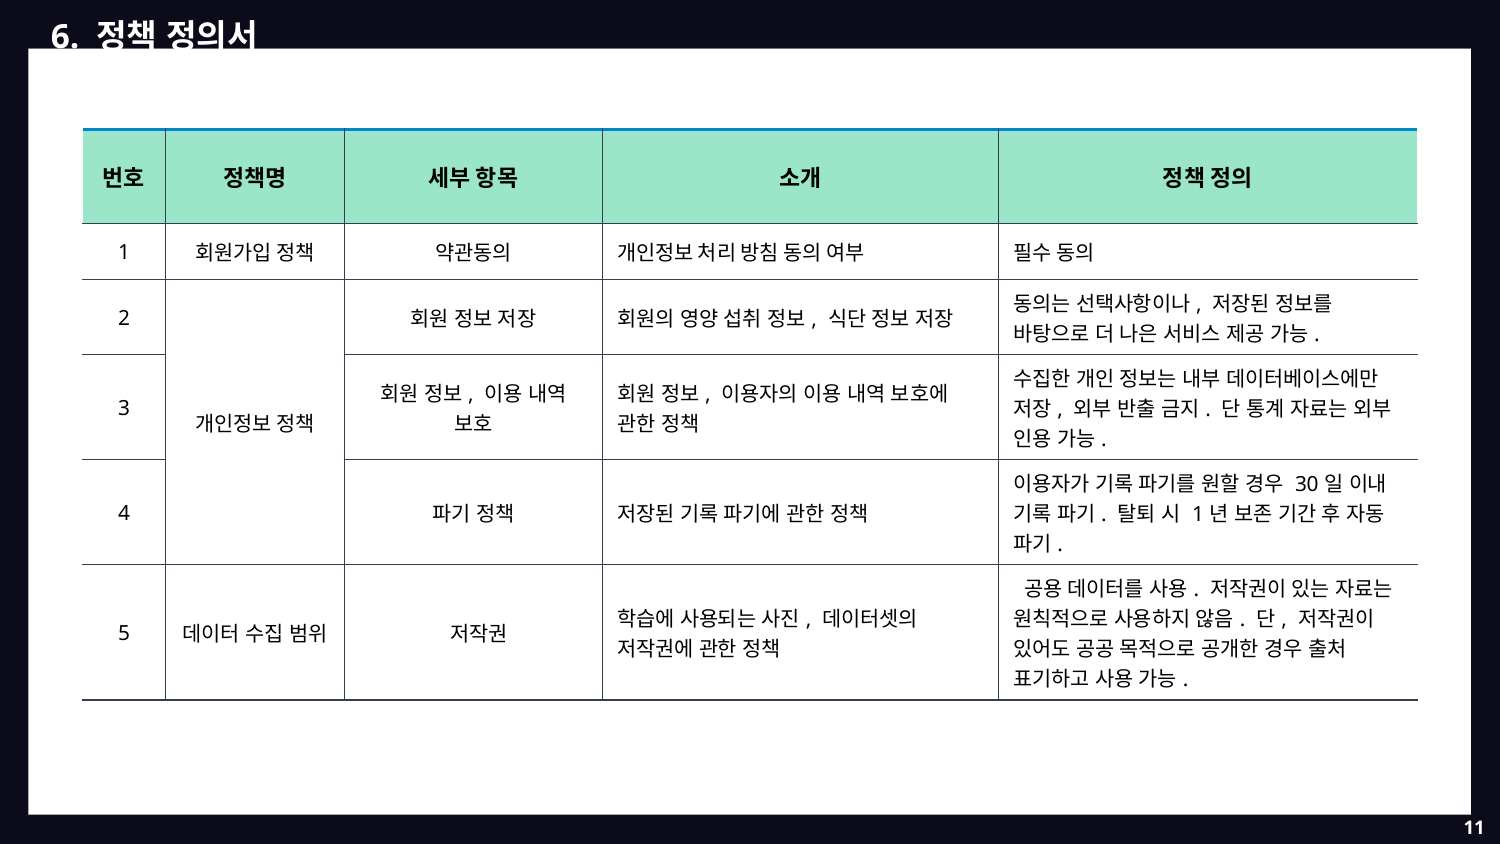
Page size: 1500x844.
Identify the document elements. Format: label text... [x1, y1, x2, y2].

table_cell 이용자가 기록 파기를 원할 경우 30일 이내 기록 파기. 탈퇴 시 1년 보존 기간 후 자동 파기. [999, 460, 1417, 564]
table_cell 약관동의 [345, 224, 602, 279]
table_cell 1 [83, 224, 165, 279]
table_cell 필수 동의 [999, 224, 1417, 279]
table_cell 개인정보 정책 [166, 280, 344, 564]
table_header 정책 정의 [999, 131, 1417, 223]
table_cell 공용 데이터를 사용. 저작권이 있는 자료는 원칙적으로 사용하지 않음. 단, 저작권이 있어도 공공 목적으로 공개한 경우 출처 표기하고 사용 가능. [999, 565, 1417, 699]
table_cell 5 [83, 565, 165, 699]
table_cell 4 [83, 460, 165, 564]
table_cell 학습에 사용되는 사진, 데이터셋의 저작권에 관한 정책 [603, 565, 998, 699]
table_cell 2 [83, 280, 165, 354]
table_cell 회원가입 정책 [166, 224, 344, 279]
table_header 정책명 [166, 131, 344, 223]
table_cell 회원 정보 저장 [345, 280, 602, 354]
table_cell 파기 정책 [345, 460, 602, 564]
table_cell 회원의 영양 섭취 정보, 식단 정보 저장 [603, 280, 998, 354]
table_cell 3 [83, 355, 165, 459]
slide_number 11 [1410, 795, 1500, 844]
table_header 소개 [603, 131, 998, 223]
table_cell 회원 정보, 이용자의 이용 내역 보호에 관한 정책 [603, 355, 998, 459]
table_cell 저작권 [345, 565, 602, 699]
table_header 번호 [83, 131, 165, 223]
table_cell 회원 정보, 이용 내역 보호 [345, 355, 602, 459]
title 6. 정책 정의서 [24, 0, 1476, 49]
table_cell 개인정보 처리 방침 동의 여부 [603, 224, 998, 279]
table_cell 동의는 선택사항이나, 저장된 정보를 바탕으로 더 나은 서비스 제공 가능. [999, 280, 1417, 354]
table_cell 수집한 개인 정보는 내부 데이터베이스에만 저장, 외부 반출 금지. 단 통계 자료는 외부 인용 가능. [999, 355, 1417, 459]
table_header 세부 항목 [345, 131, 602, 223]
table_cell 데이터 수집 범위 [166, 565, 344, 699]
table_cell 저장된 기록 파기에 관한 정책 [603, 460, 998, 564]
